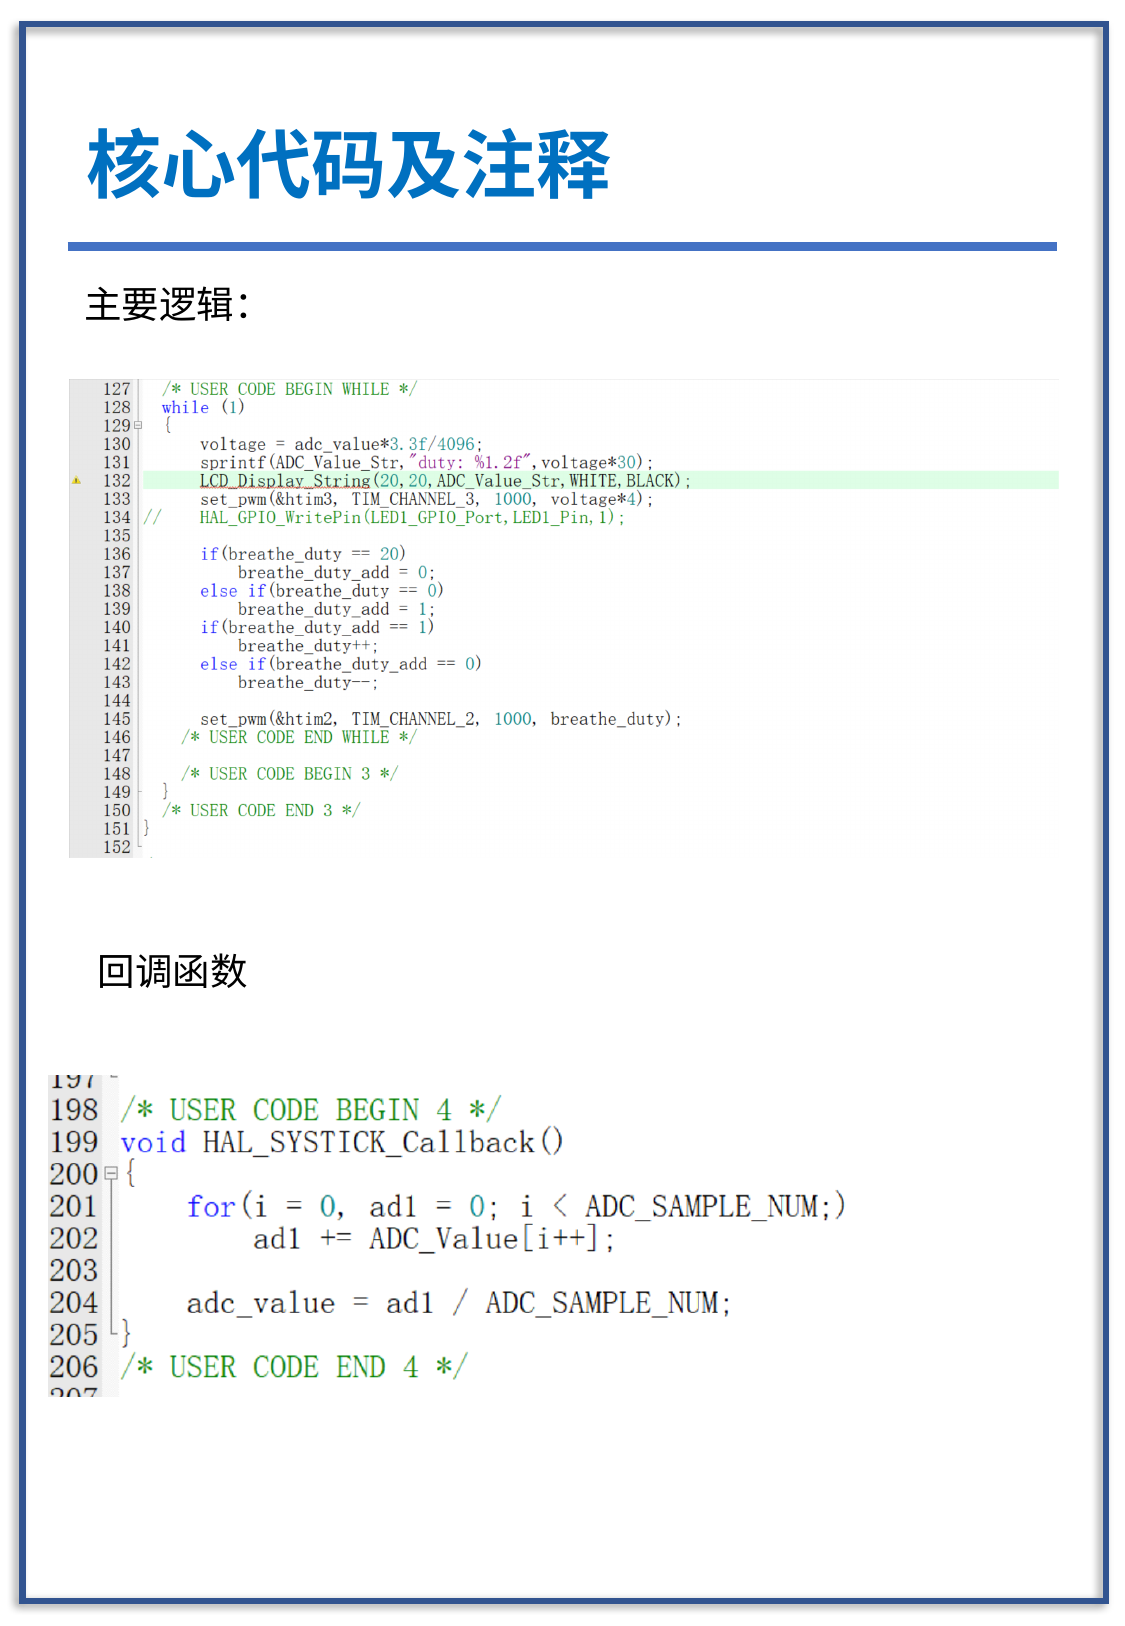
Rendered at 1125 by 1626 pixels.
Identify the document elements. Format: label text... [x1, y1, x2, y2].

text_box [21, 23, 1107, 1602]
text_box 主要逻辑： [69, 273, 1059, 334]
text_box 核心代码及注释 [49, 55, 649, 216]
text_box 回调函数 [82, 940, 1073, 1001]
picture [48, 1075, 1073, 1397]
picture [69, 379, 1059, 858]
